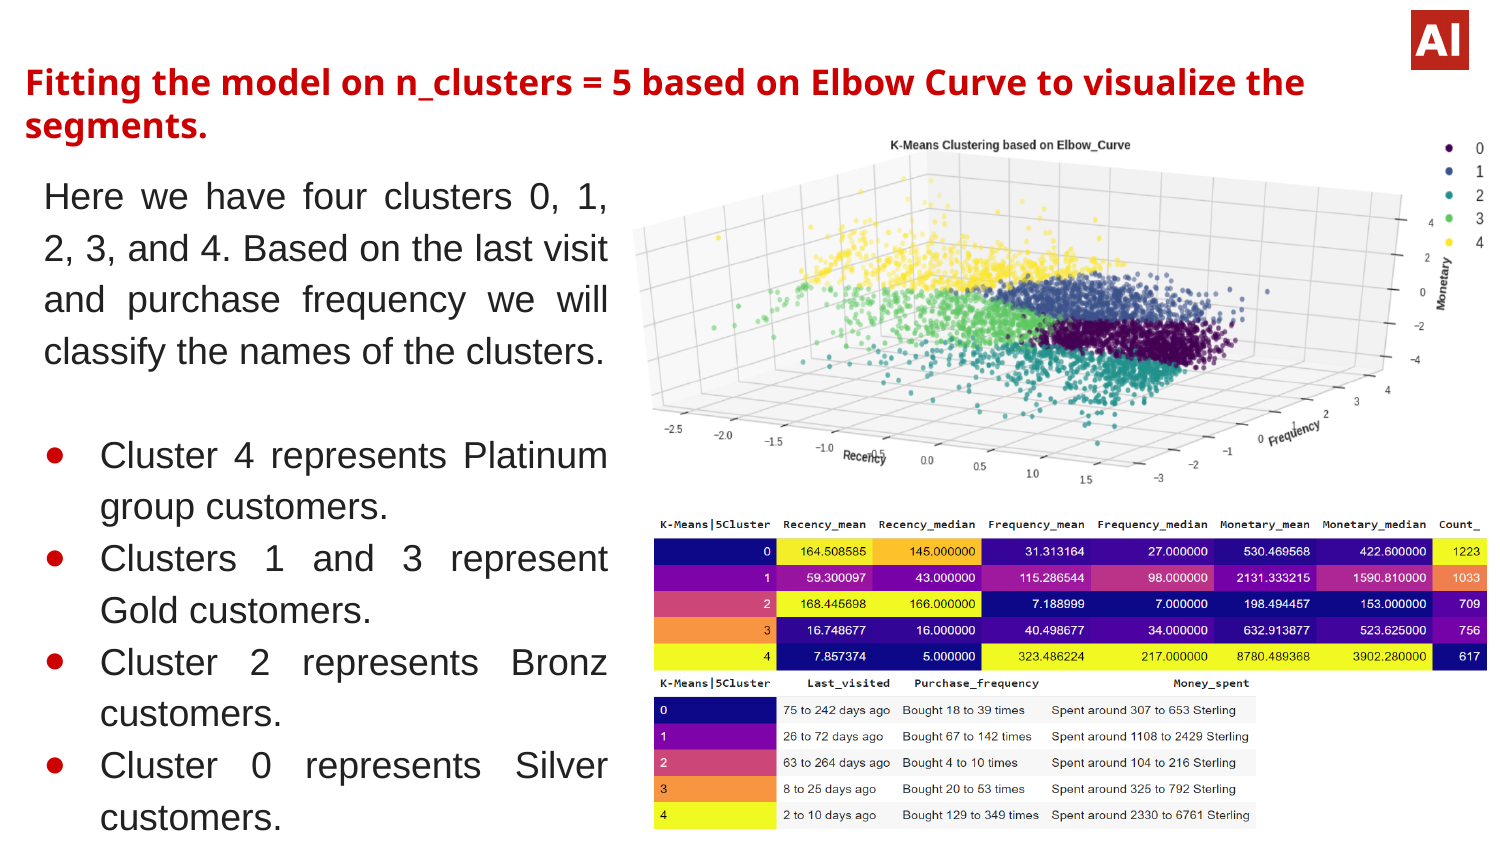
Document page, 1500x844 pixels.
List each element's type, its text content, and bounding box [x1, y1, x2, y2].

picture [1411, 10, 1469, 70]
title Fitting the model on n_clusters = 5 based on Elbow Curve to visualize the segments. [9, 45, 1408, 140]
picture [623, 127, 1500, 844]
list Here we have four clusters 0, 1, 2, 3, and 4. Based on the last visit and purchase frequency we will classify the names of the clusters. Cluster 4 represents Platinum group customers. Clusters 1 and 3 represent Gold customers. Cluster 2 represents Bronz customers. Cluster 0 represents Silver customers. [9, 150, 624, 844]
